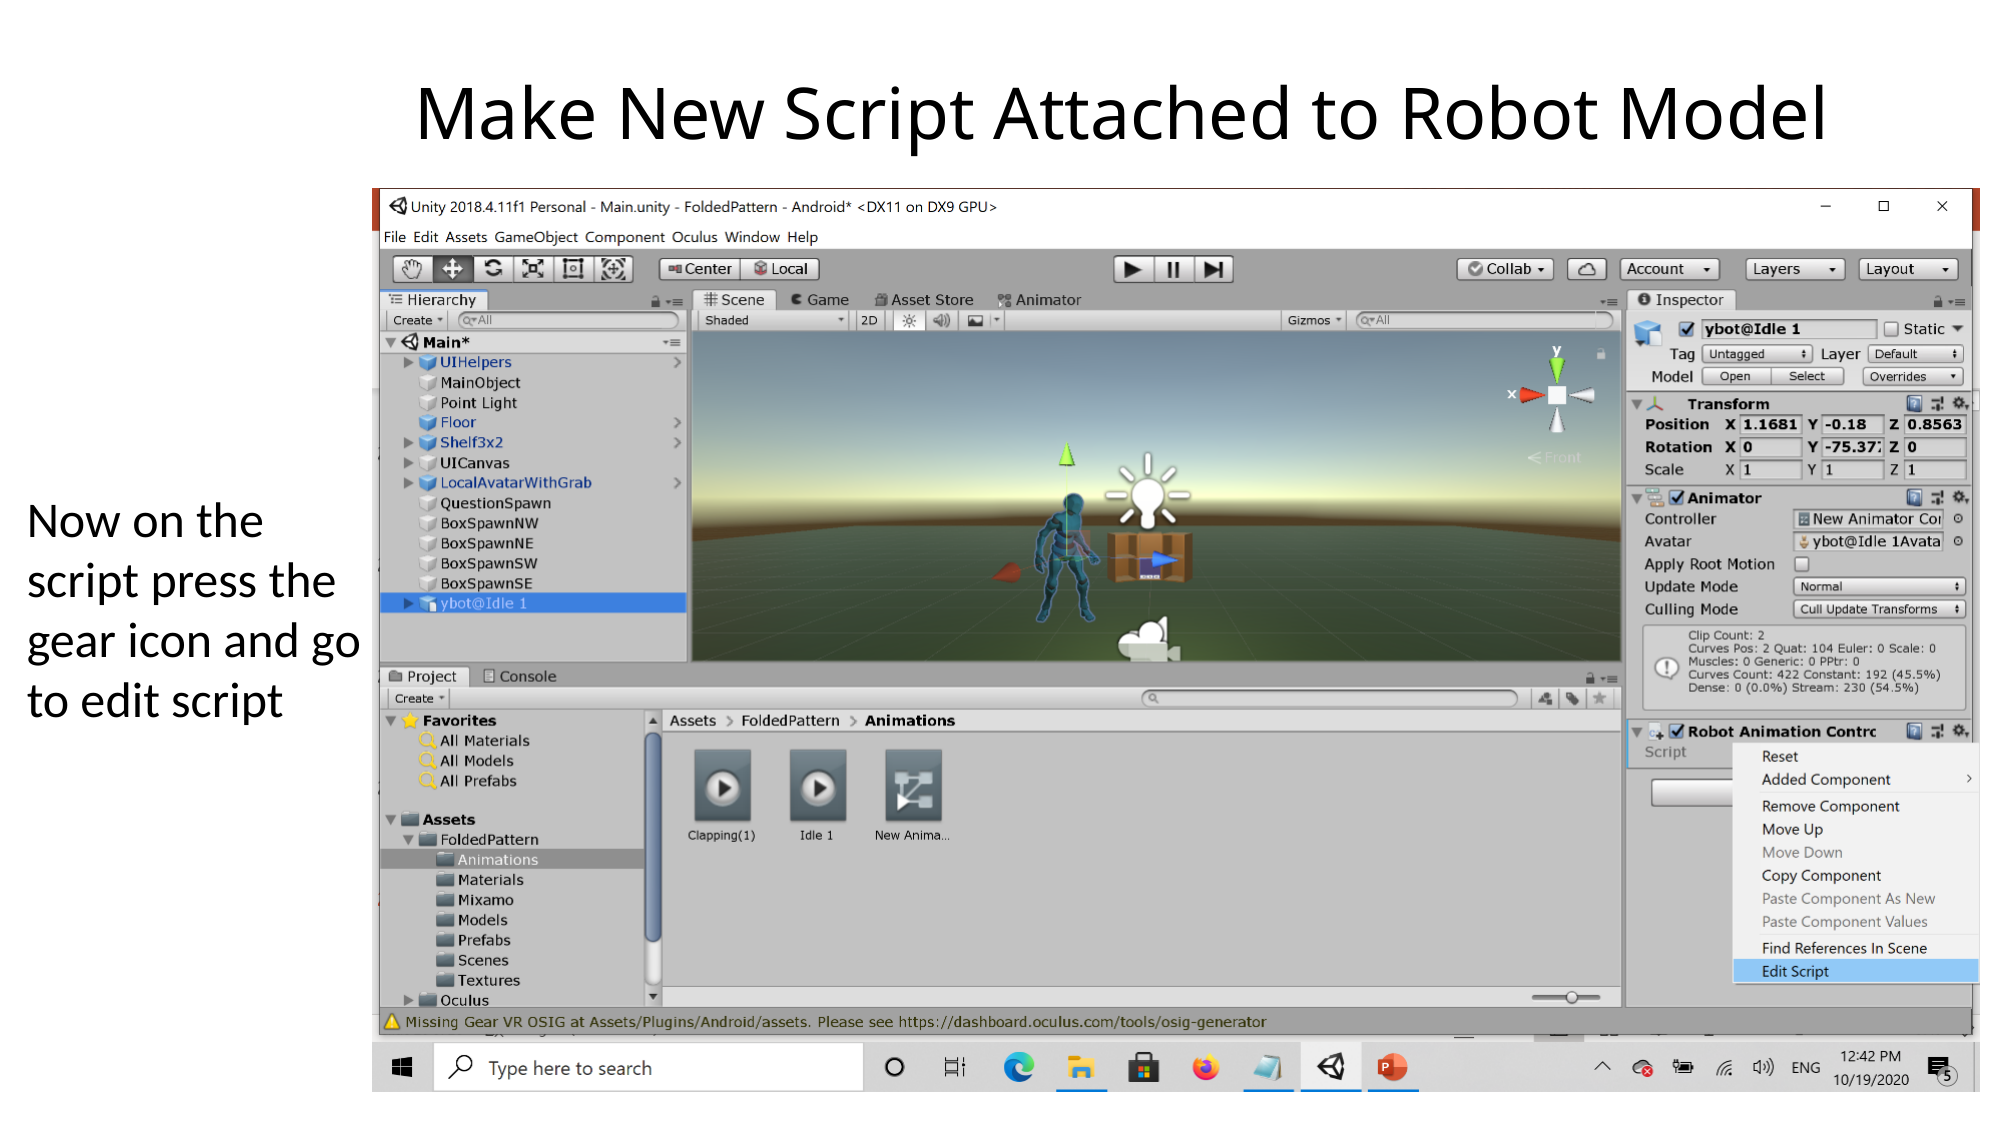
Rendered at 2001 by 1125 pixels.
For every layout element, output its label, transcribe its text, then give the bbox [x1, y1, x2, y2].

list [372, 188, 1980, 1092]
text_box Now on the script press the gear icon and go to edit script [12, 479, 372, 735]
title Make New Script Attached to Robot Model [399, 59, 1863, 173]
